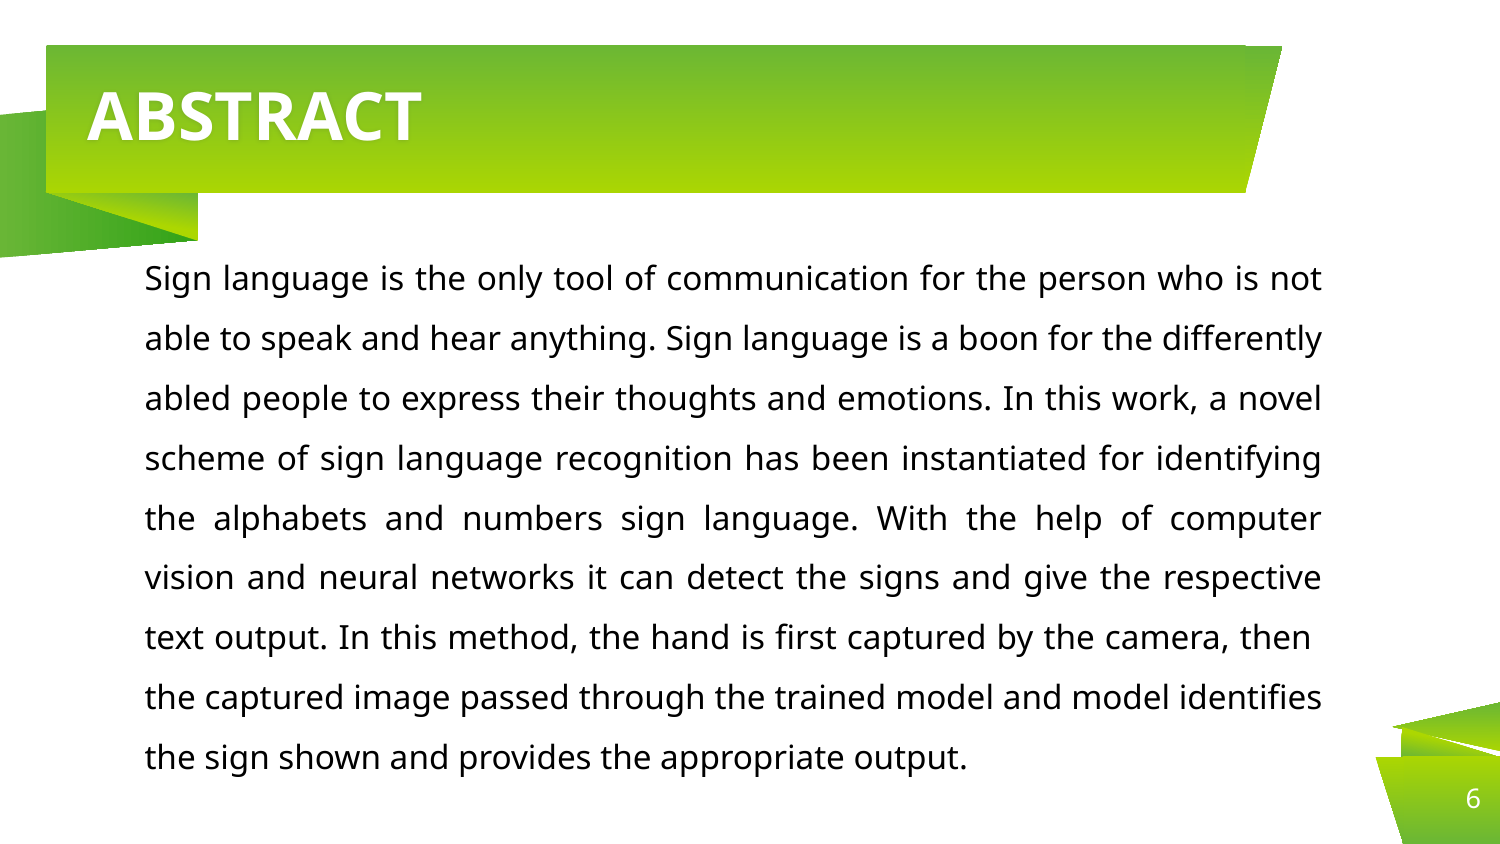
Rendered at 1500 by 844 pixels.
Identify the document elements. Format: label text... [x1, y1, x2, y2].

text_box Sign language is the only tool of communication for the person who is not able to speak and hear anything. Sign language is a boon for the differently abled people to express their thoughts and emotions. In this work, a novel scheme of sign language recognition has been instantiated for identifying the alphabets and numbers sign language. With the help of computer vision and neural networks it can detect the signs and give the respective text output. In this method, the hand is first captured by the camera, then the captured image passed through the trained model and model identifies the sign shown and provides the appropriate output. [129, 229, 1339, 784]
slide_number 6 [1401, 756, 1482, 844]
title ABSTRACT [87, 45, 1210, 193]
